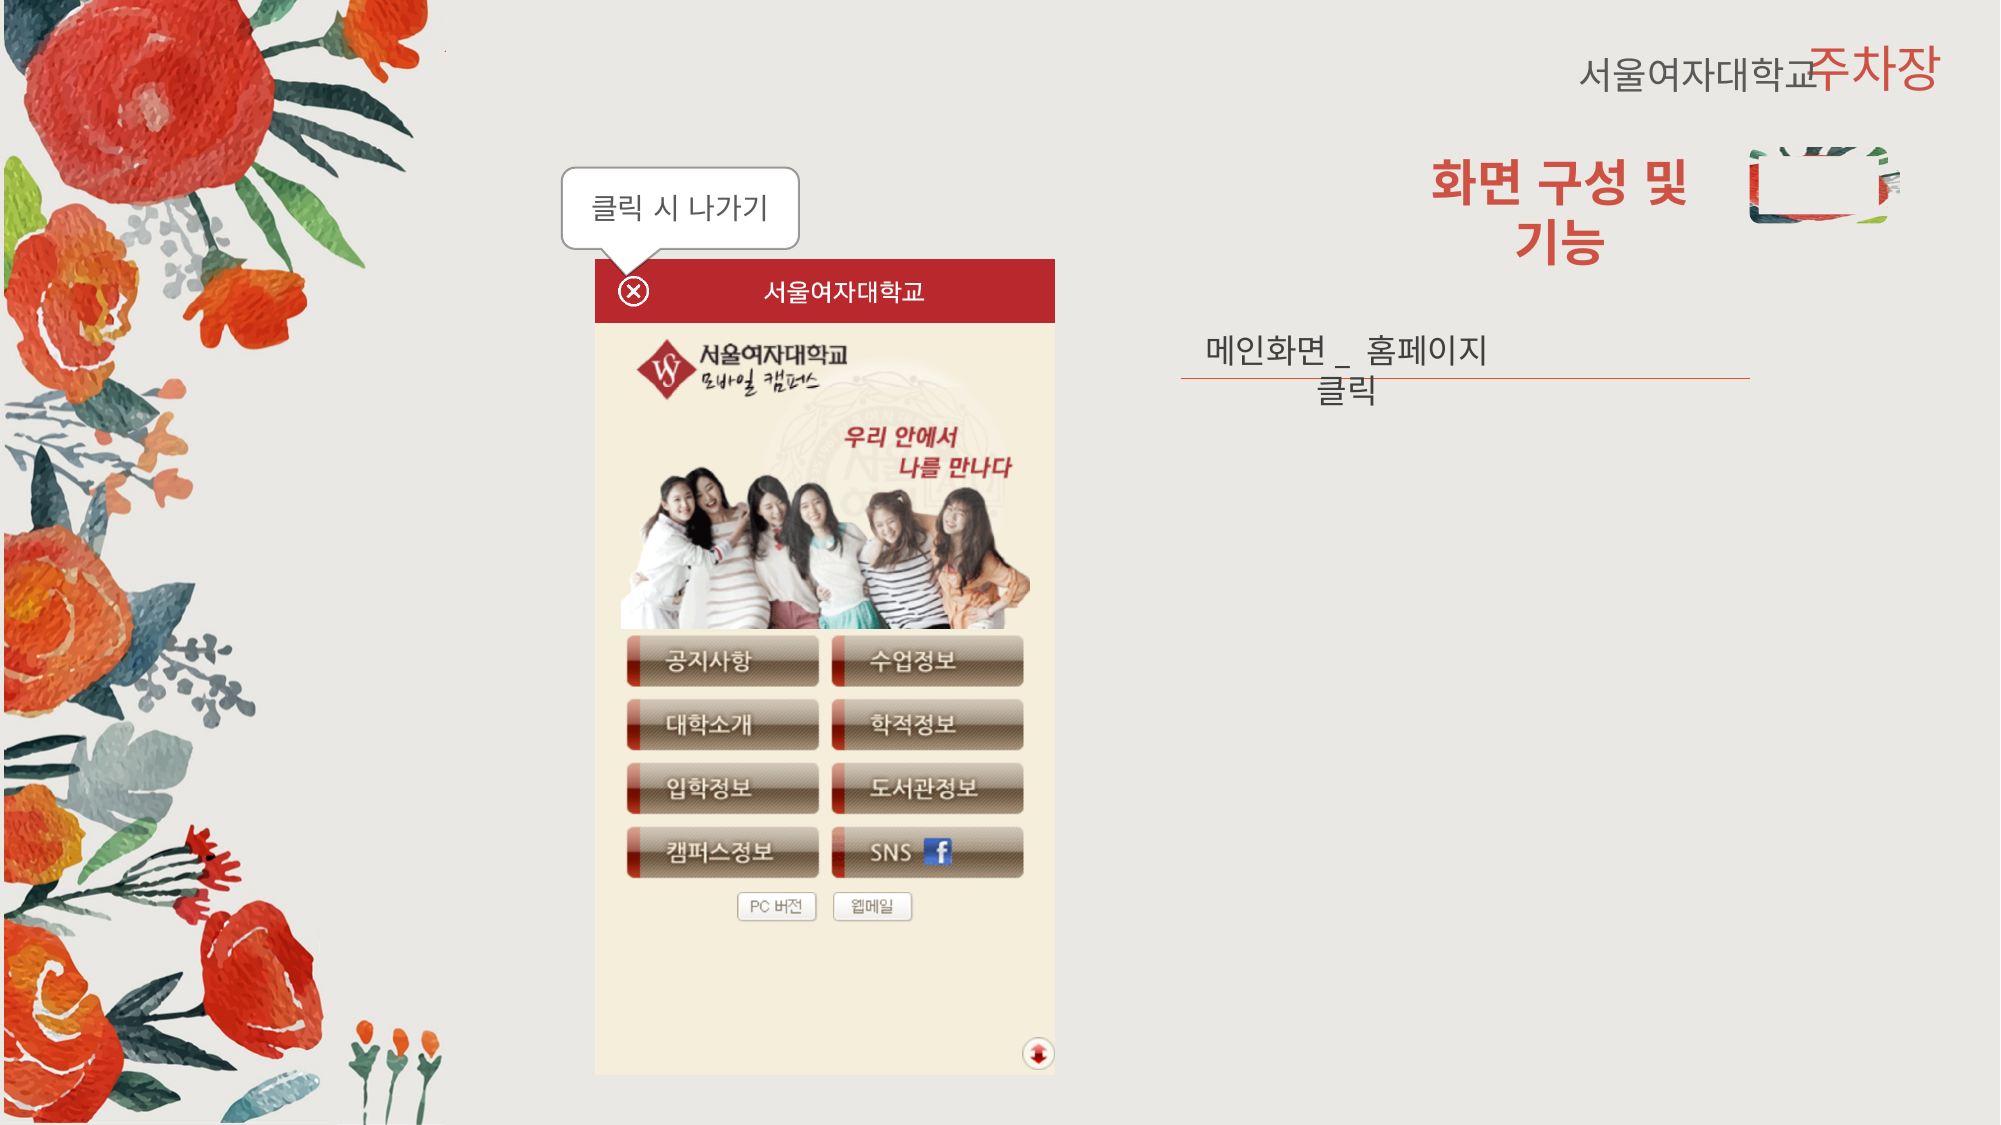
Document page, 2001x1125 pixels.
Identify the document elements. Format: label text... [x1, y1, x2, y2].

text_box 클릭 시 나가기 [560, 166, 800, 259]
text_box 화면 구성 및 기능 [1367, 144, 1755, 280]
picture [0, 0, 493, 1125]
text_box [1749, 147, 1900, 224]
text_box 메인화면_ 홈페이지 클릭 [1160, 322, 1534, 418]
picture [595, 259, 1055, 1075]
